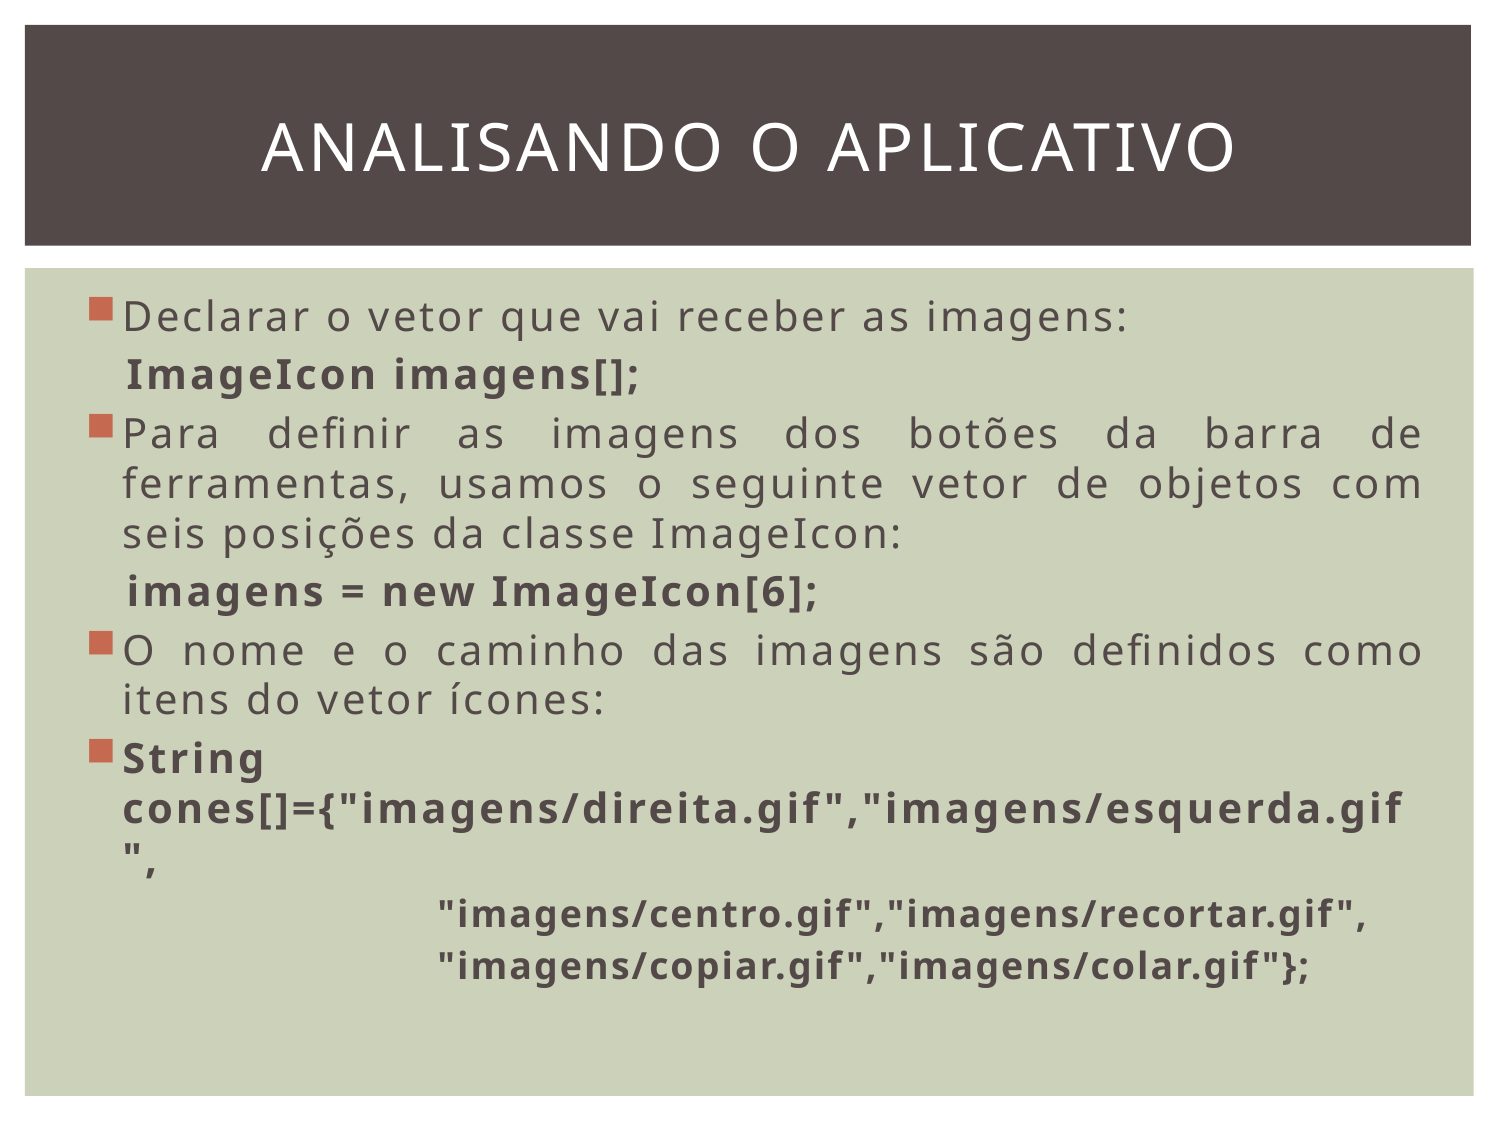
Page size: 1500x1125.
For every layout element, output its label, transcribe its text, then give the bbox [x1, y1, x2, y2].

list Declarar o vetor que vai receber as imagens: ImageIcon imagens[]; Para definir as imagens dos botões da barra de ferramentas, usamos o seguinte vetor de objetos com seis posições da classe ImageIcon: imagens = new ImageIcon[6]; O nome e o caminho das imagens são definidos como itens do vetor ícones: String cones[]={"imagens/direita.gif","imagens/esquerda.gif", "imagens/centro.gif","imagens/recortar.gif", "imagens/copiar.gif","imagens/colar.gif"}; [62, 281, 1442, 1005]
title Analisando o aplicativo [62, 58, 1438, 232]
